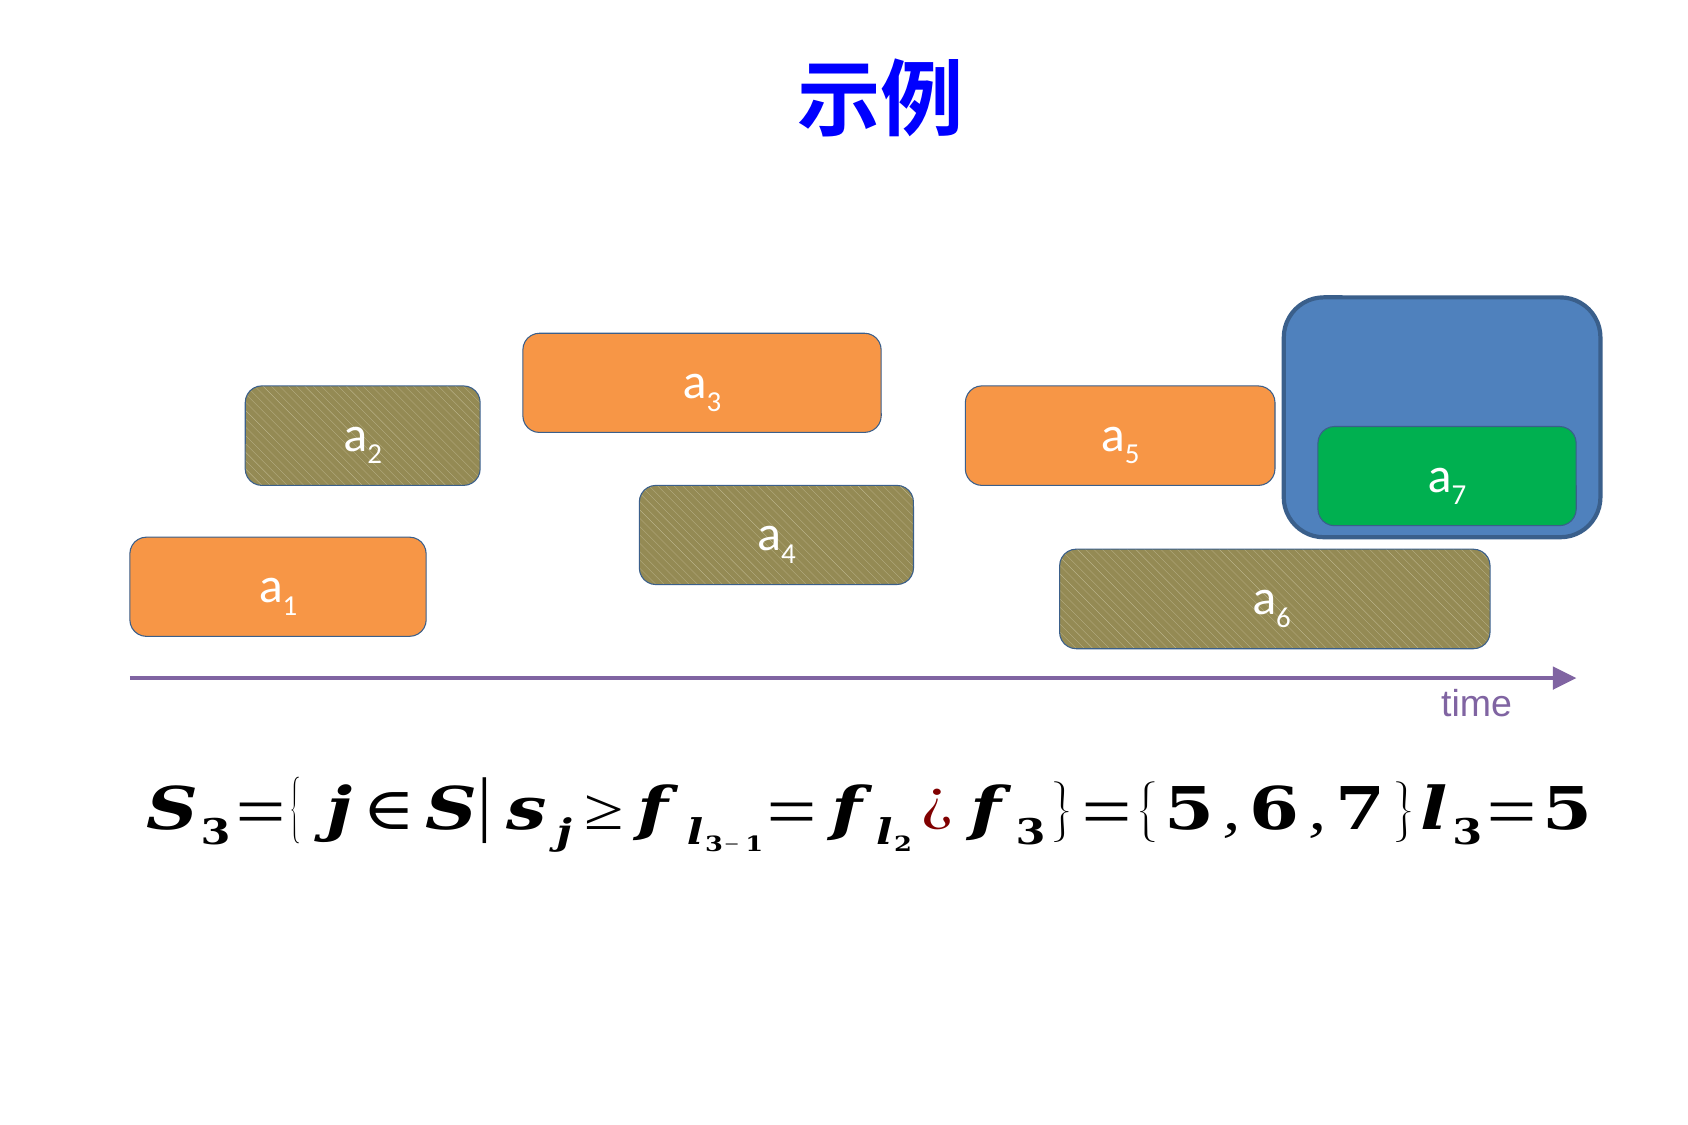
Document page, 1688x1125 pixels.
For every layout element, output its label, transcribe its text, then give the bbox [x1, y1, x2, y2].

text_box a3 [520, 331, 884, 435]
text_box time [1426, 671, 1594, 732]
text_box a1 [127, 535, 429, 639]
text_box a5 [963, 383, 1278, 488]
text_box a7 [1315, 424, 1579, 528]
title 示例 [121, 39, 1641, 227]
text_box a6 [1057, 547, 1493, 651]
text_box a4 [637, 483, 916, 587]
text_box [1281, 295, 1603, 540]
text_box a2 [243, 383, 483, 488]
